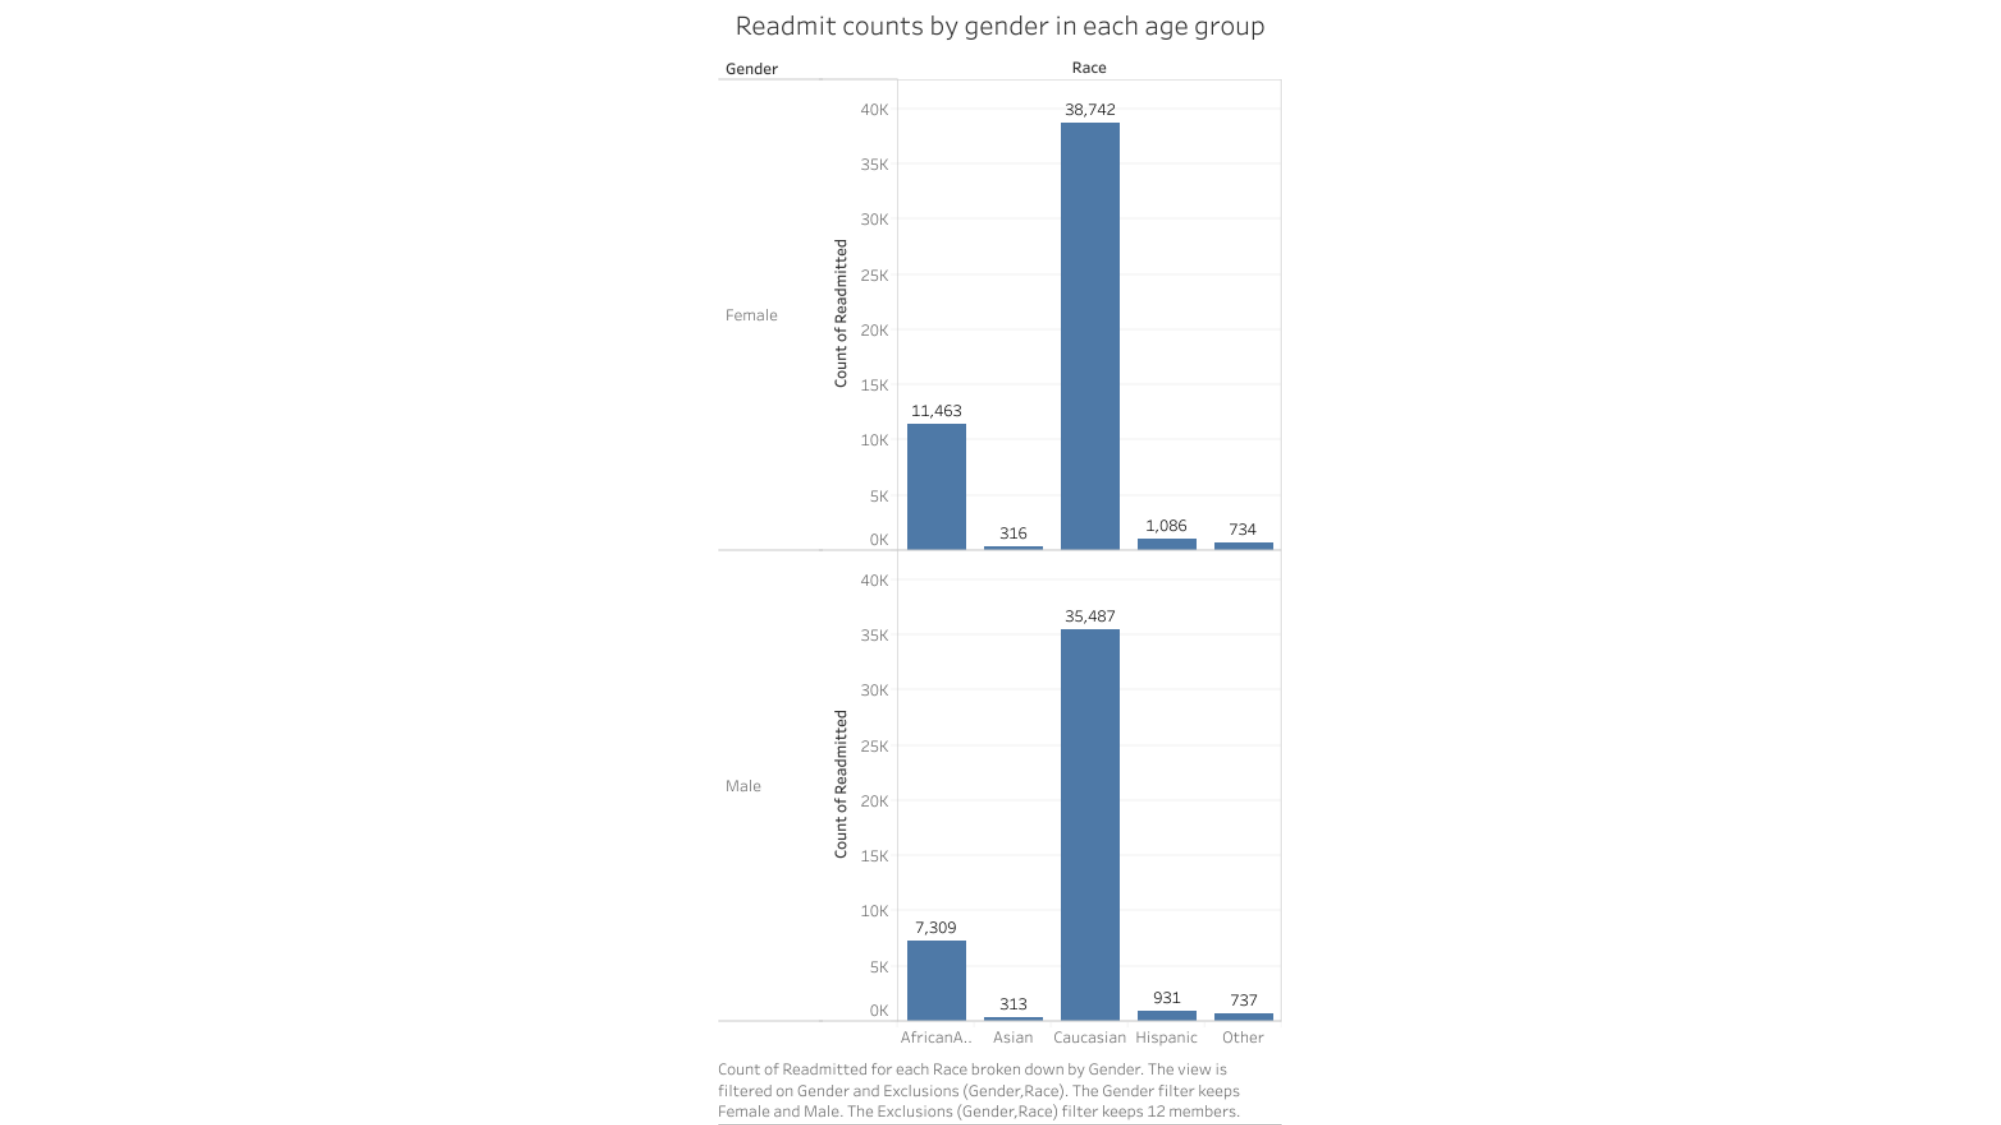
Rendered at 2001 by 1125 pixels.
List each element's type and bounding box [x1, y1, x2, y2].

picture [718, 0, 1282, 1125]
